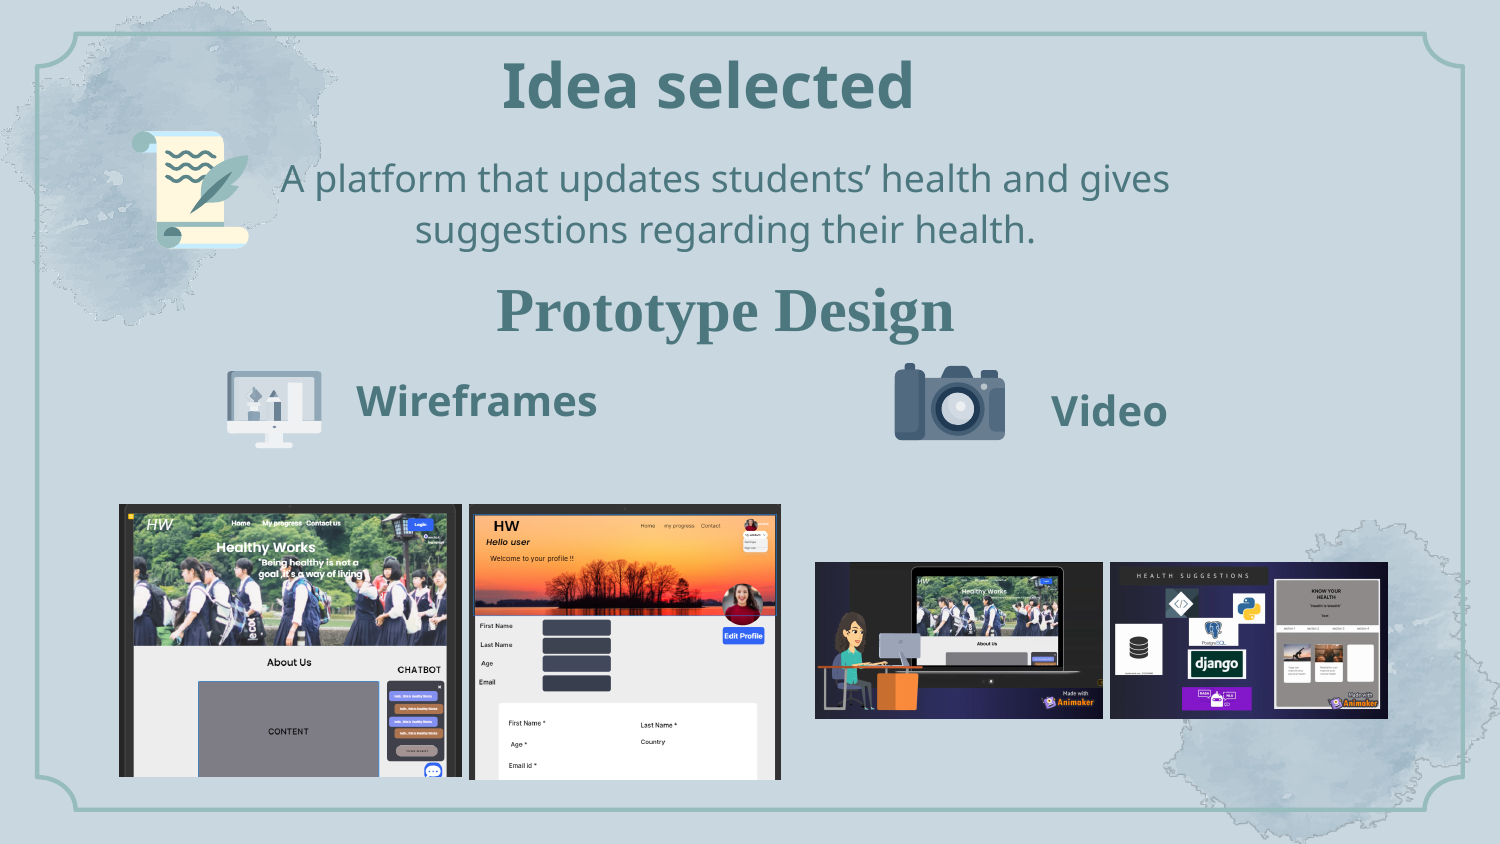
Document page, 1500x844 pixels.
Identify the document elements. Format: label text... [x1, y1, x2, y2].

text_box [227, 370, 322, 449]
title Idea selected [65, 61, 1370, 180]
picture [469, 503, 781, 780]
text_box A platform that updates students’ health and gives suggestions regarding their health. [255, 133, 1197, 253]
picture [118, 504, 462, 777]
text_box Prototype Design [251, 253, 1201, 359]
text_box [894, 362, 1006, 441]
picture [814, 562, 1103, 719]
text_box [131, 131, 250, 249]
title Wireframes [329, 369, 625, 430]
title Video [1010, 379, 1258, 440]
picture [1110, 562, 1388, 719]
